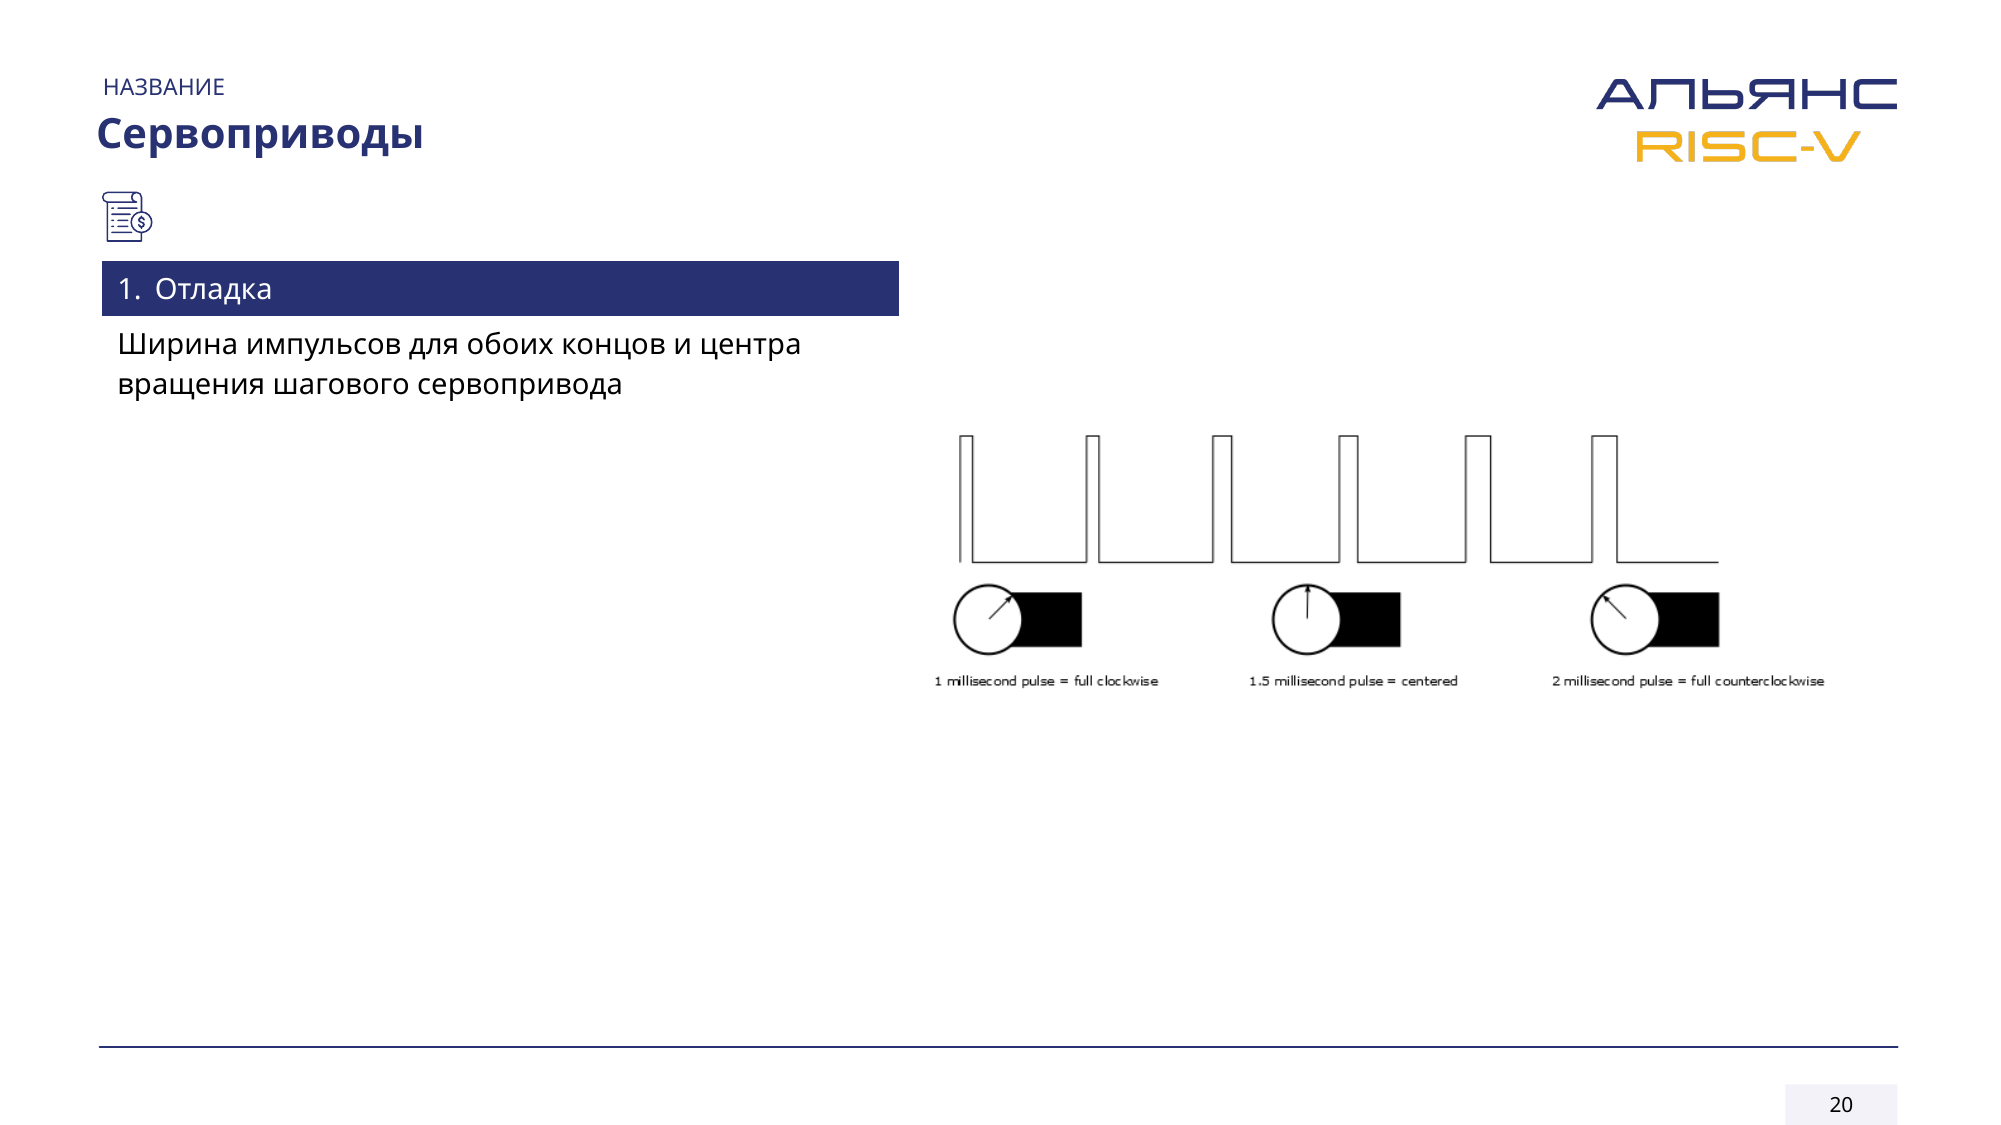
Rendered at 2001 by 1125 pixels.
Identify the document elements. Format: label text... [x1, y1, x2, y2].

text_box Сервоприводы [81, 99, 440, 165]
text_box НАЗВАНИЕ [88, 65, 1624, 108]
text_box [101, 191, 153, 242]
picture [910, 410, 1849, 715]
picture [1595, 79, 1898, 162]
text_box 20 [1785, 1084, 1898, 1125]
table_header Отладка [102, 261, 899, 316]
table_cell Ширина импульсов для обоих концов и центра вращения шагового сервопривода [102, 316, 900, 410]
